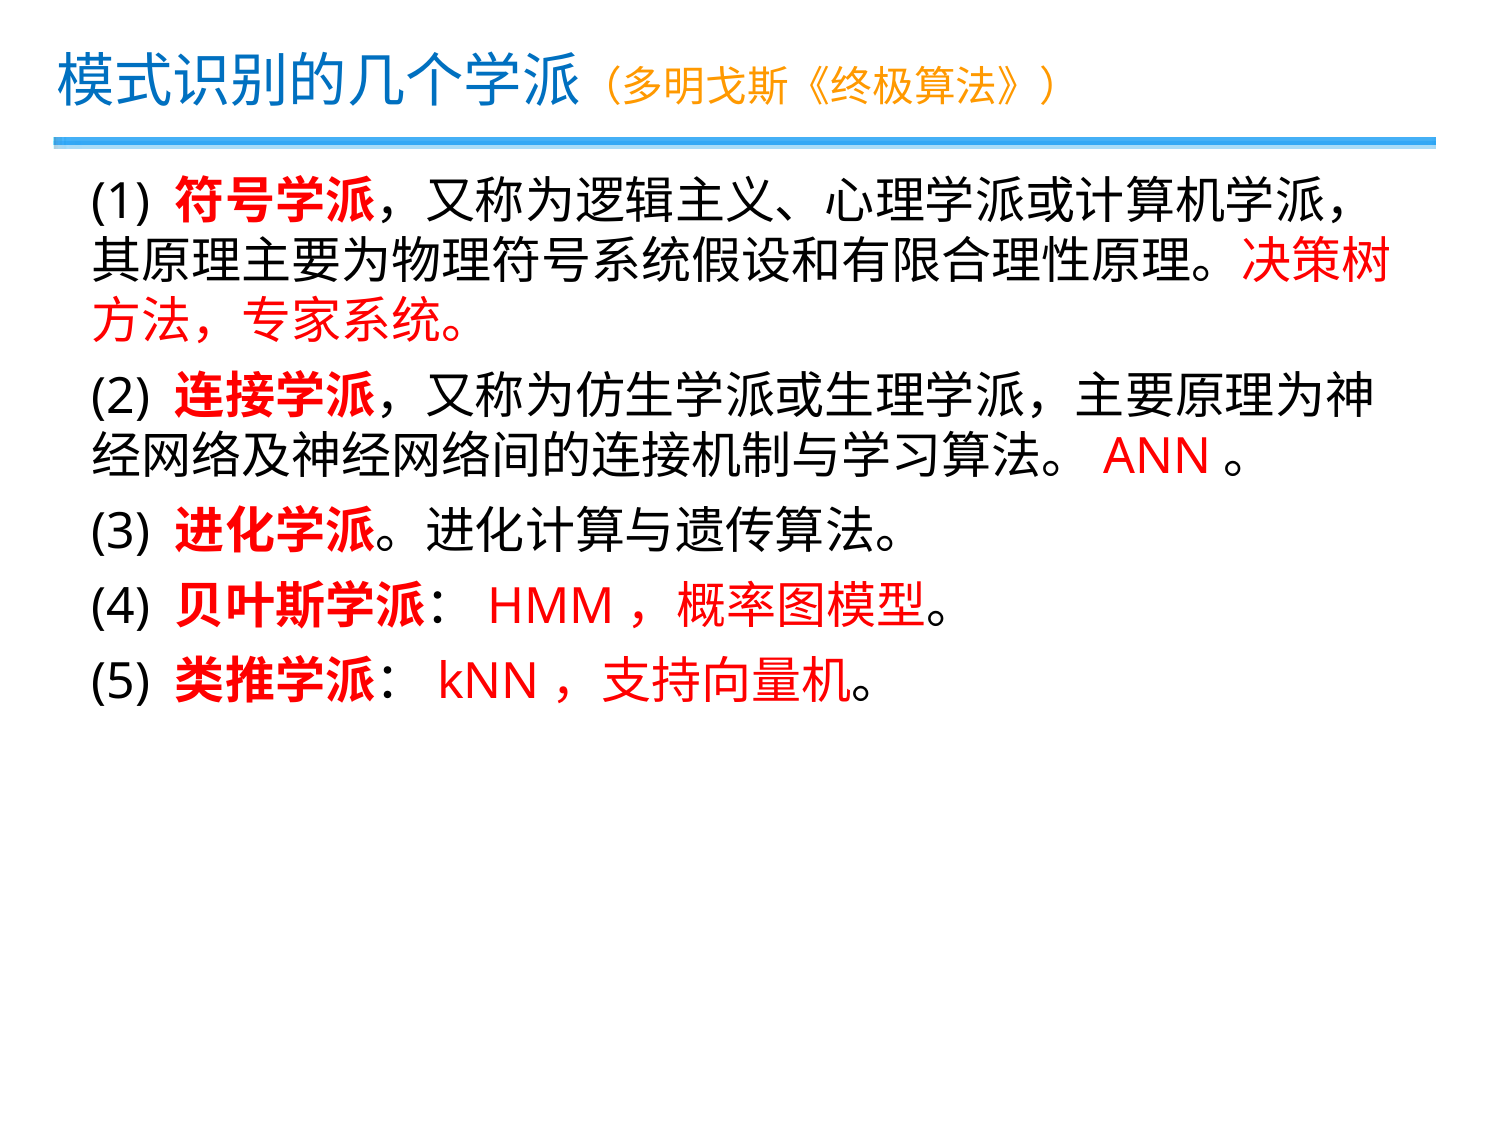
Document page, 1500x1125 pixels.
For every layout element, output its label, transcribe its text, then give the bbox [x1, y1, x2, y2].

list 模式识别的几个学派（多明戈斯《终极算法》） [41, 31, 1459, 126]
list (1) 符号学派，又称为逻辑主义、心理学派或计算机学派，其原理主要为物理符号系统假设和有限合理性原理。决策树方法，专家系统。 (2) 连接学派，又称为仿生学派或生理学派，主要原理为神经网络及神经网络间的连接机制与学习算法。ANN。 (3) 进化学派。进化计算与遗传算法。 (4) 贝叶斯学派：HMM，概率图模型。 (5) 类推学派：kNN，支持向量机。 [76, 160, 1436, 1071]
picture [53, 137, 1436, 149]
